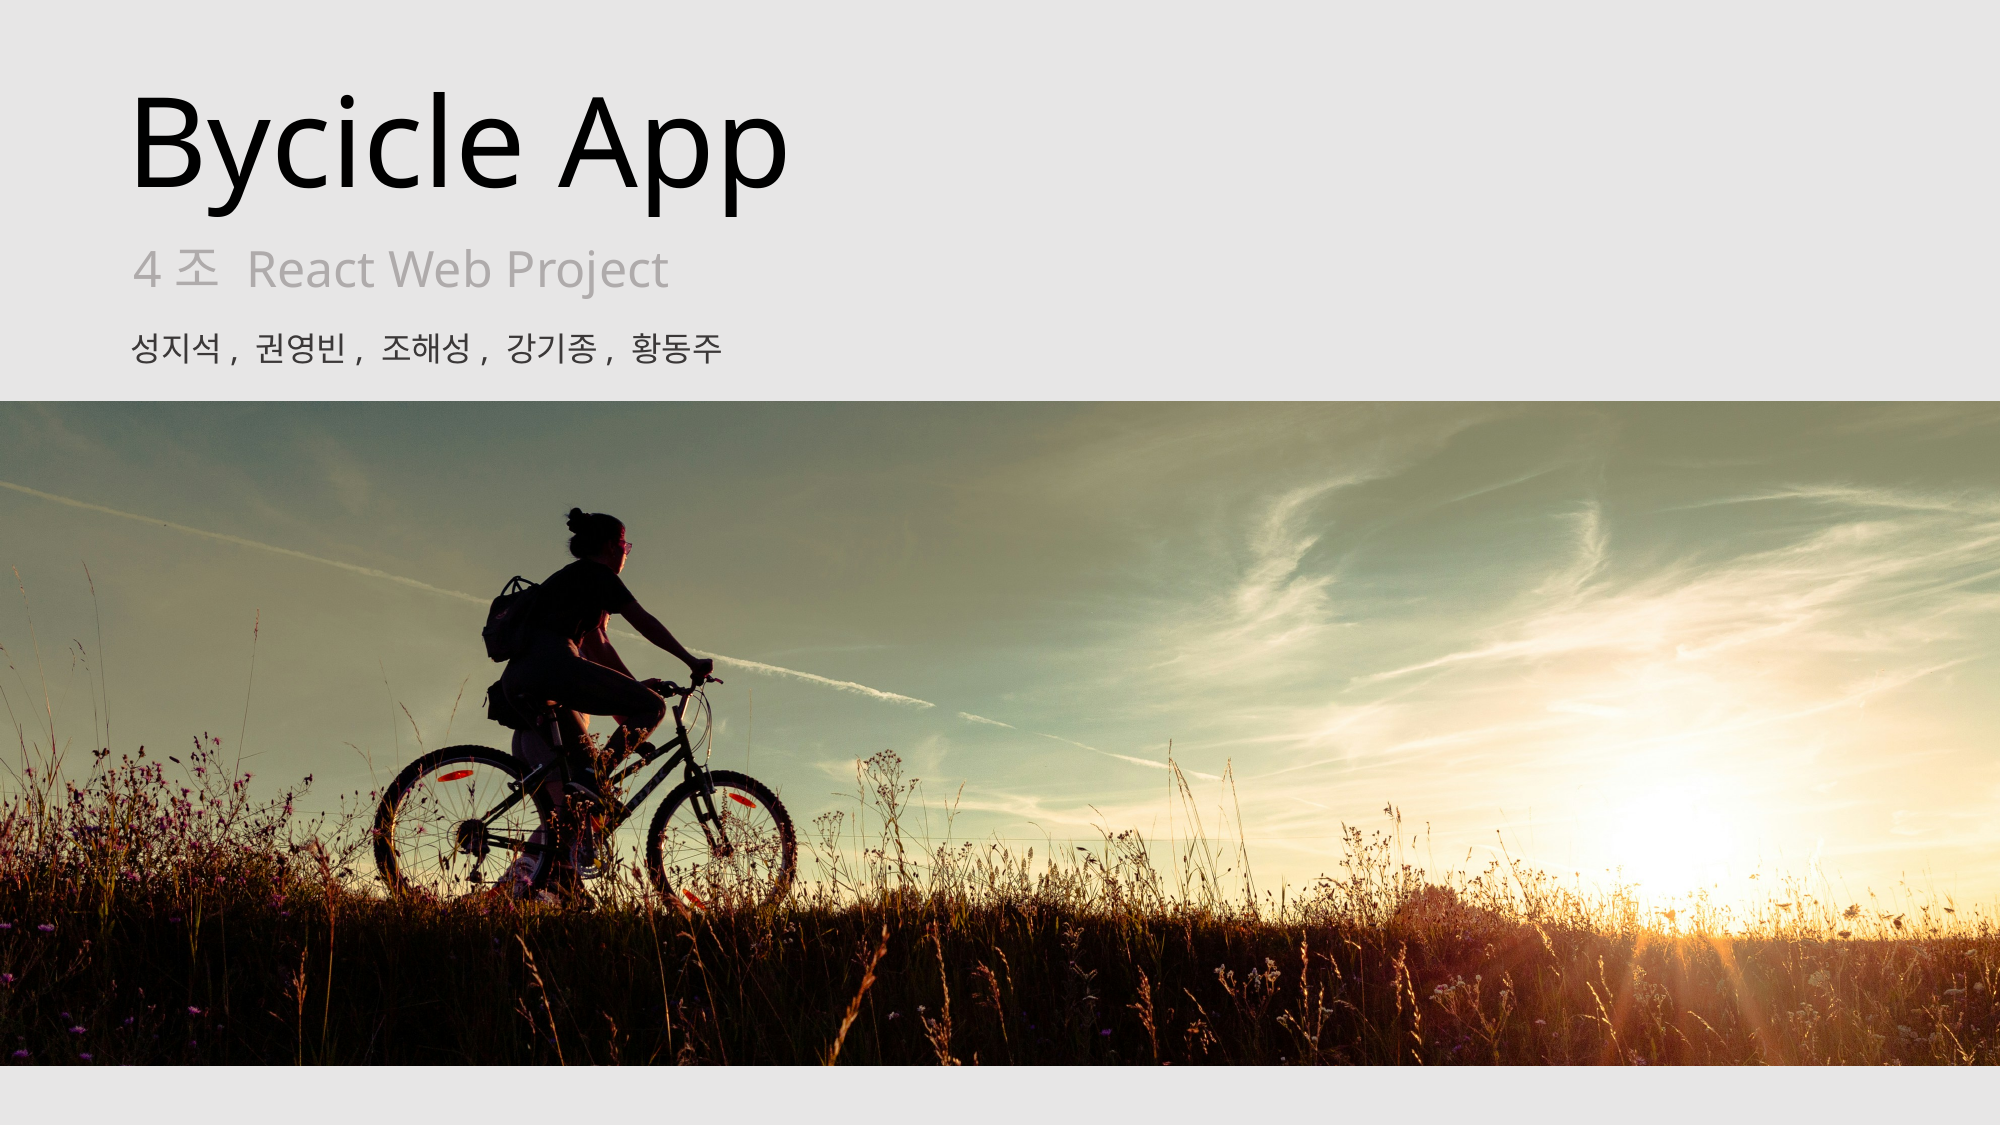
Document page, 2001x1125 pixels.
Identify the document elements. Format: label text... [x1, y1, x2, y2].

picture [0, 401, 2000, 1066]
title Bycicle App [111, 41, 2000, 223]
text_box [0, 1066, 2000, 1125]
text_box 성지석, 권영빈, 조해성, 강기종, 황동주 [115, 320, 2000, 376]
subtitle 4조 React Web Project [118, 237, 2000, 309]
text_box [0, 0, 2000, 401]
